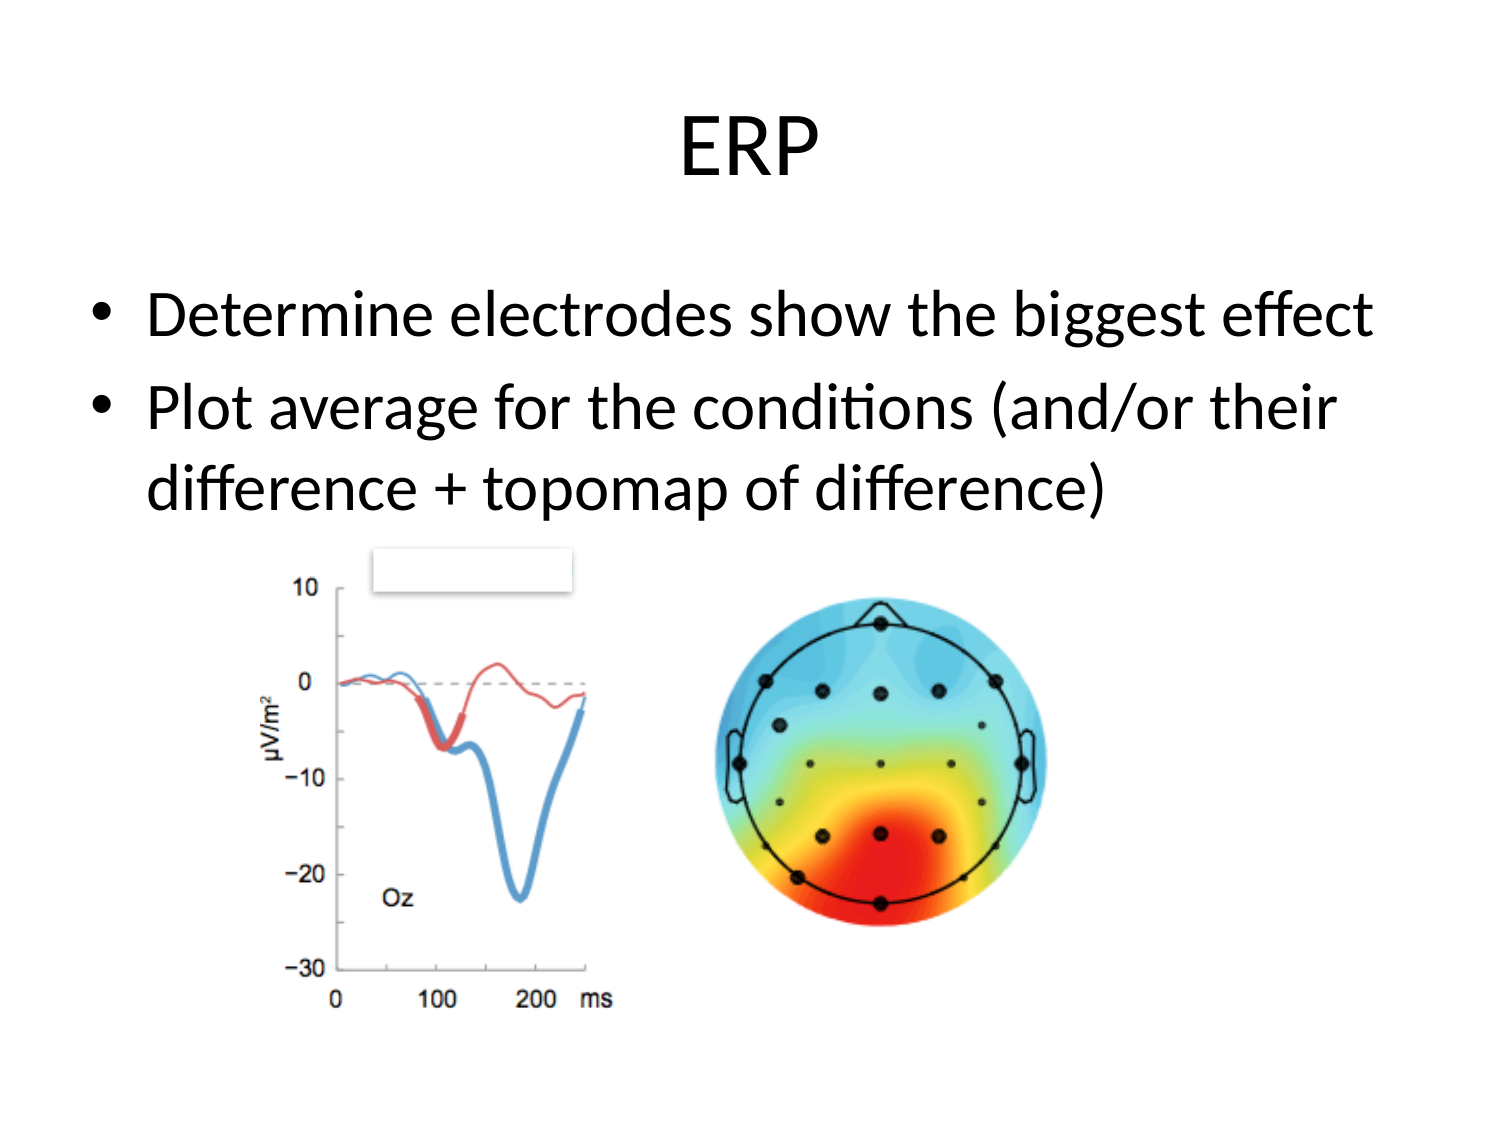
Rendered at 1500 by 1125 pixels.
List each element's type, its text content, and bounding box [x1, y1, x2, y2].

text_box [260, 548, 627, 1021]
picture [678, 591, 1075, 945]
title ERP [75, 45, 1425, 233]
list Determine electrodes show the biggest effect Plot average for the conditions (and/or their difference + topomap of difference) [75, 262, 1465, 1005]
